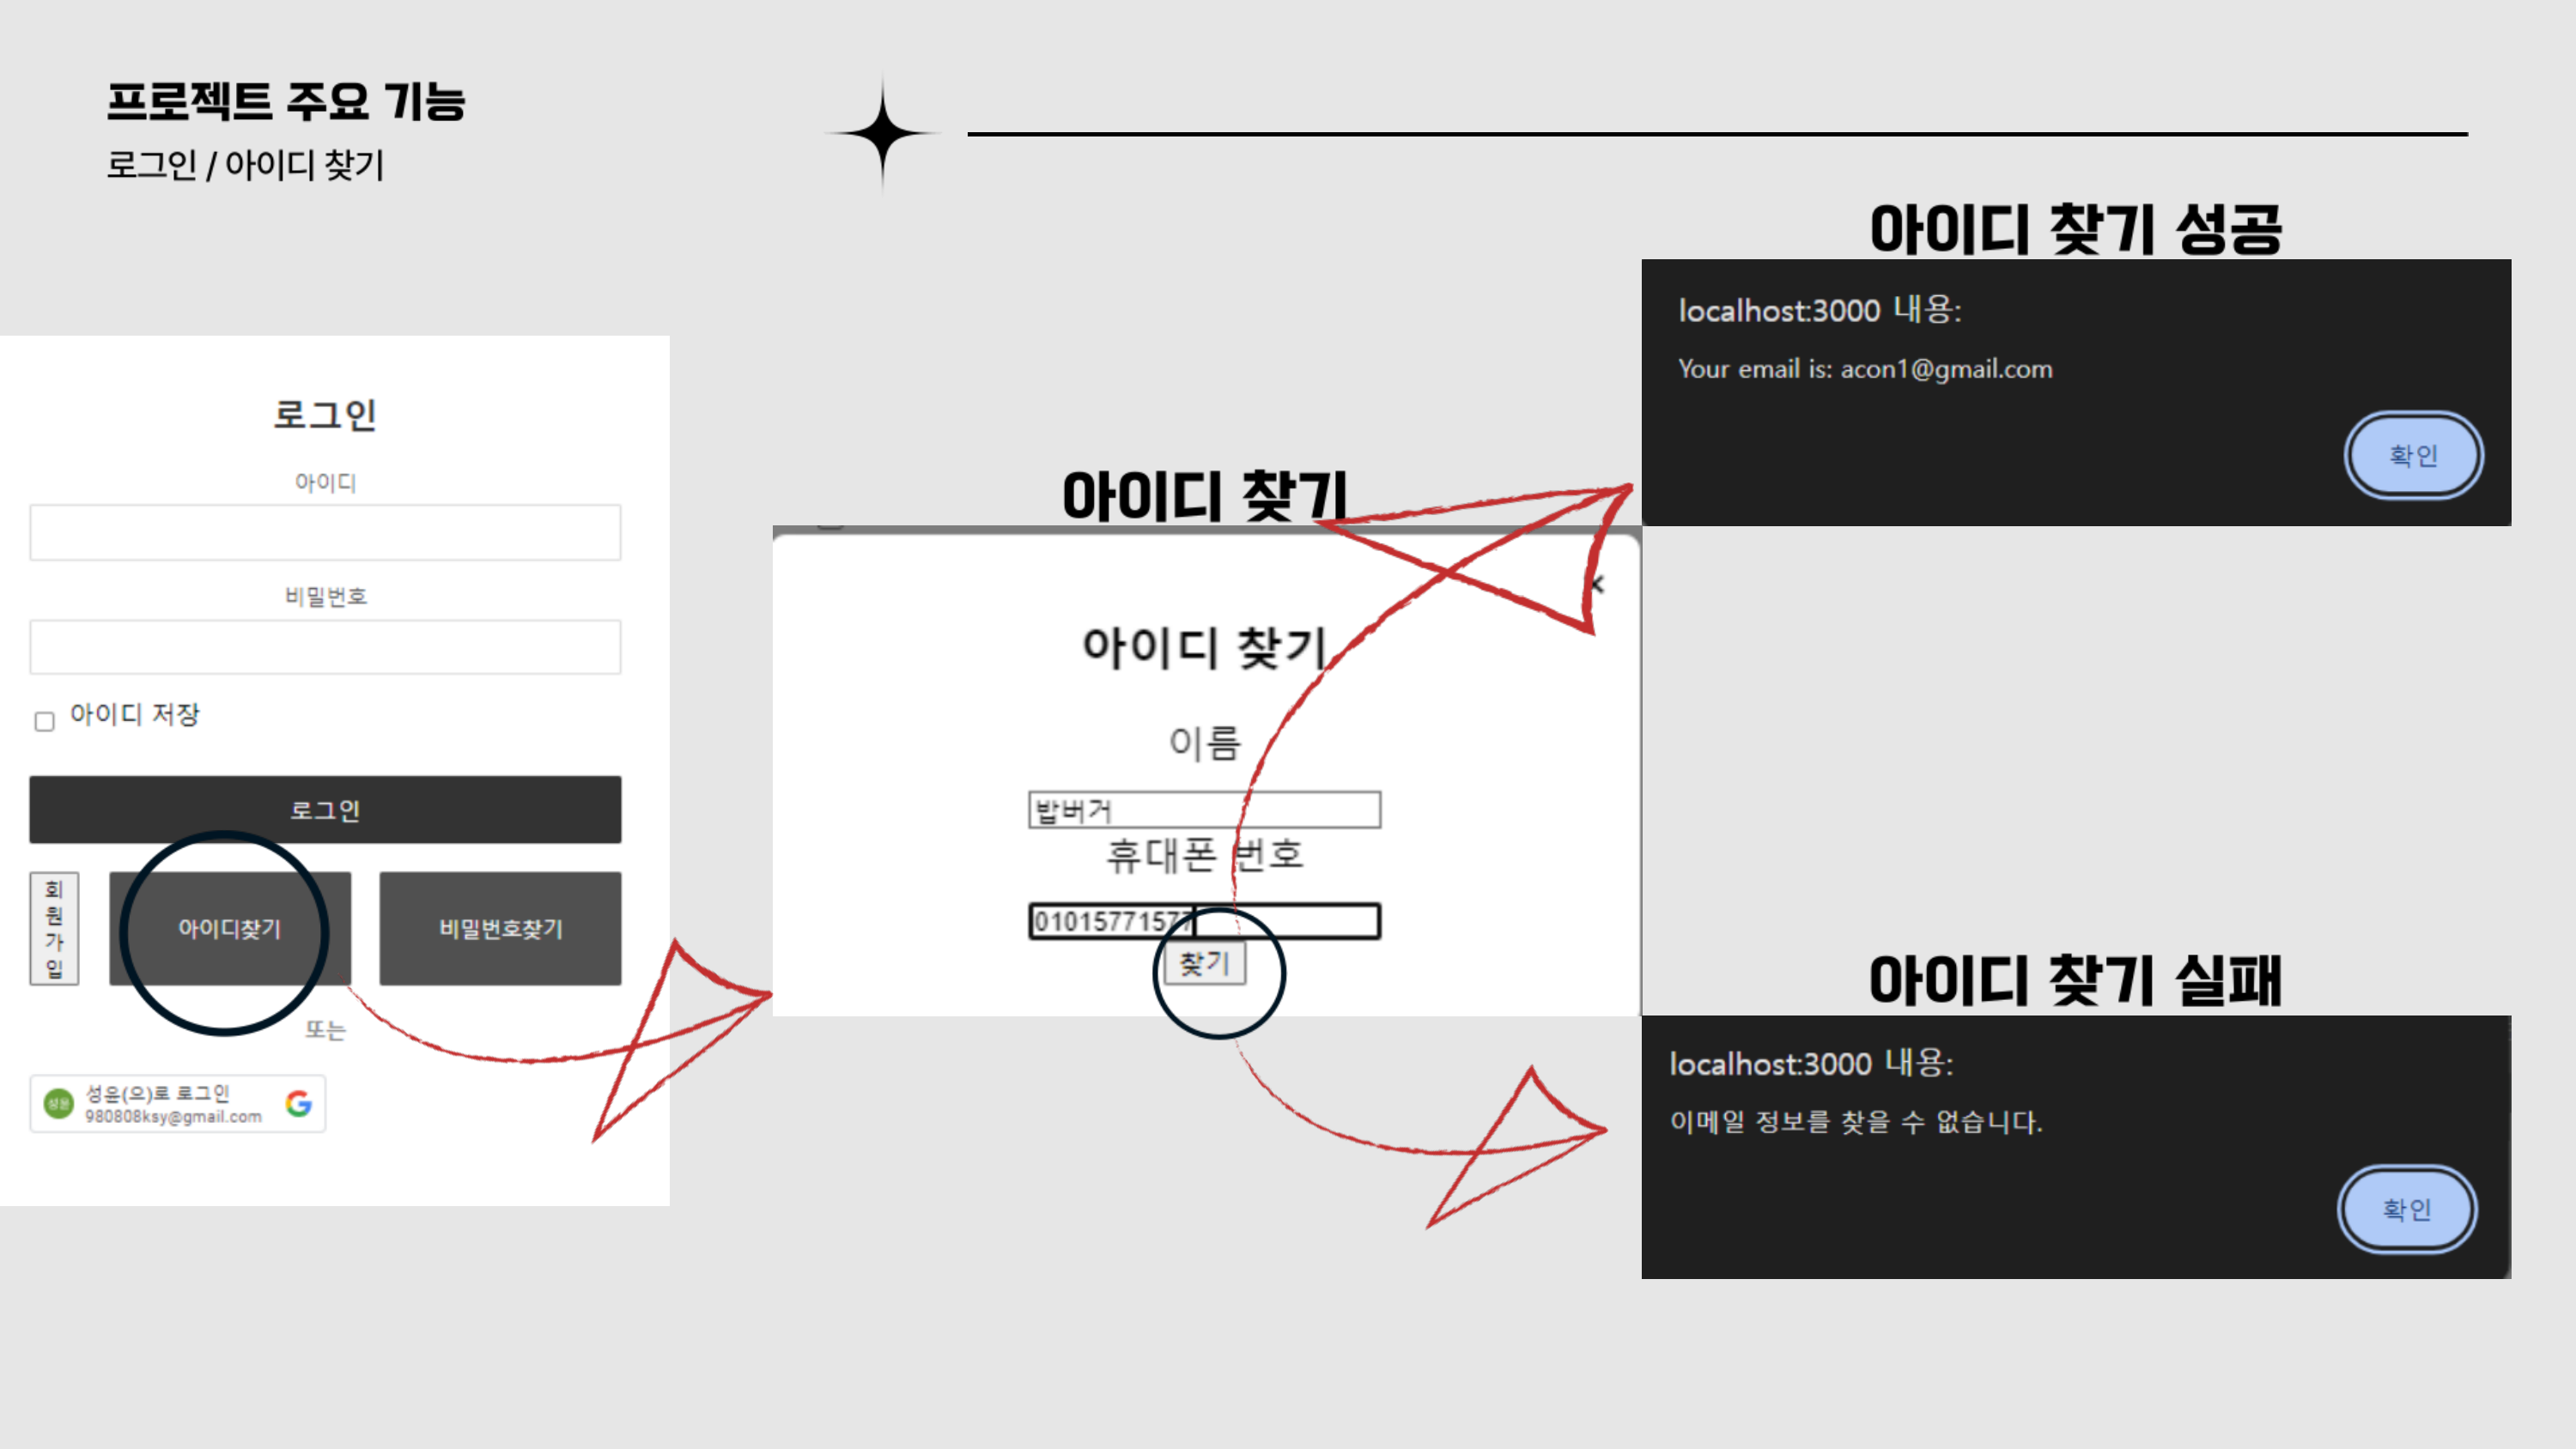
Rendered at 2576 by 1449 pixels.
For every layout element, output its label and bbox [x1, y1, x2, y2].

picture [0, 167, 2512, 1281]
picture [94, 62, 505, 274]
picture [815, 65, 951, 201]
picture [967, 131, 2470, 136]
